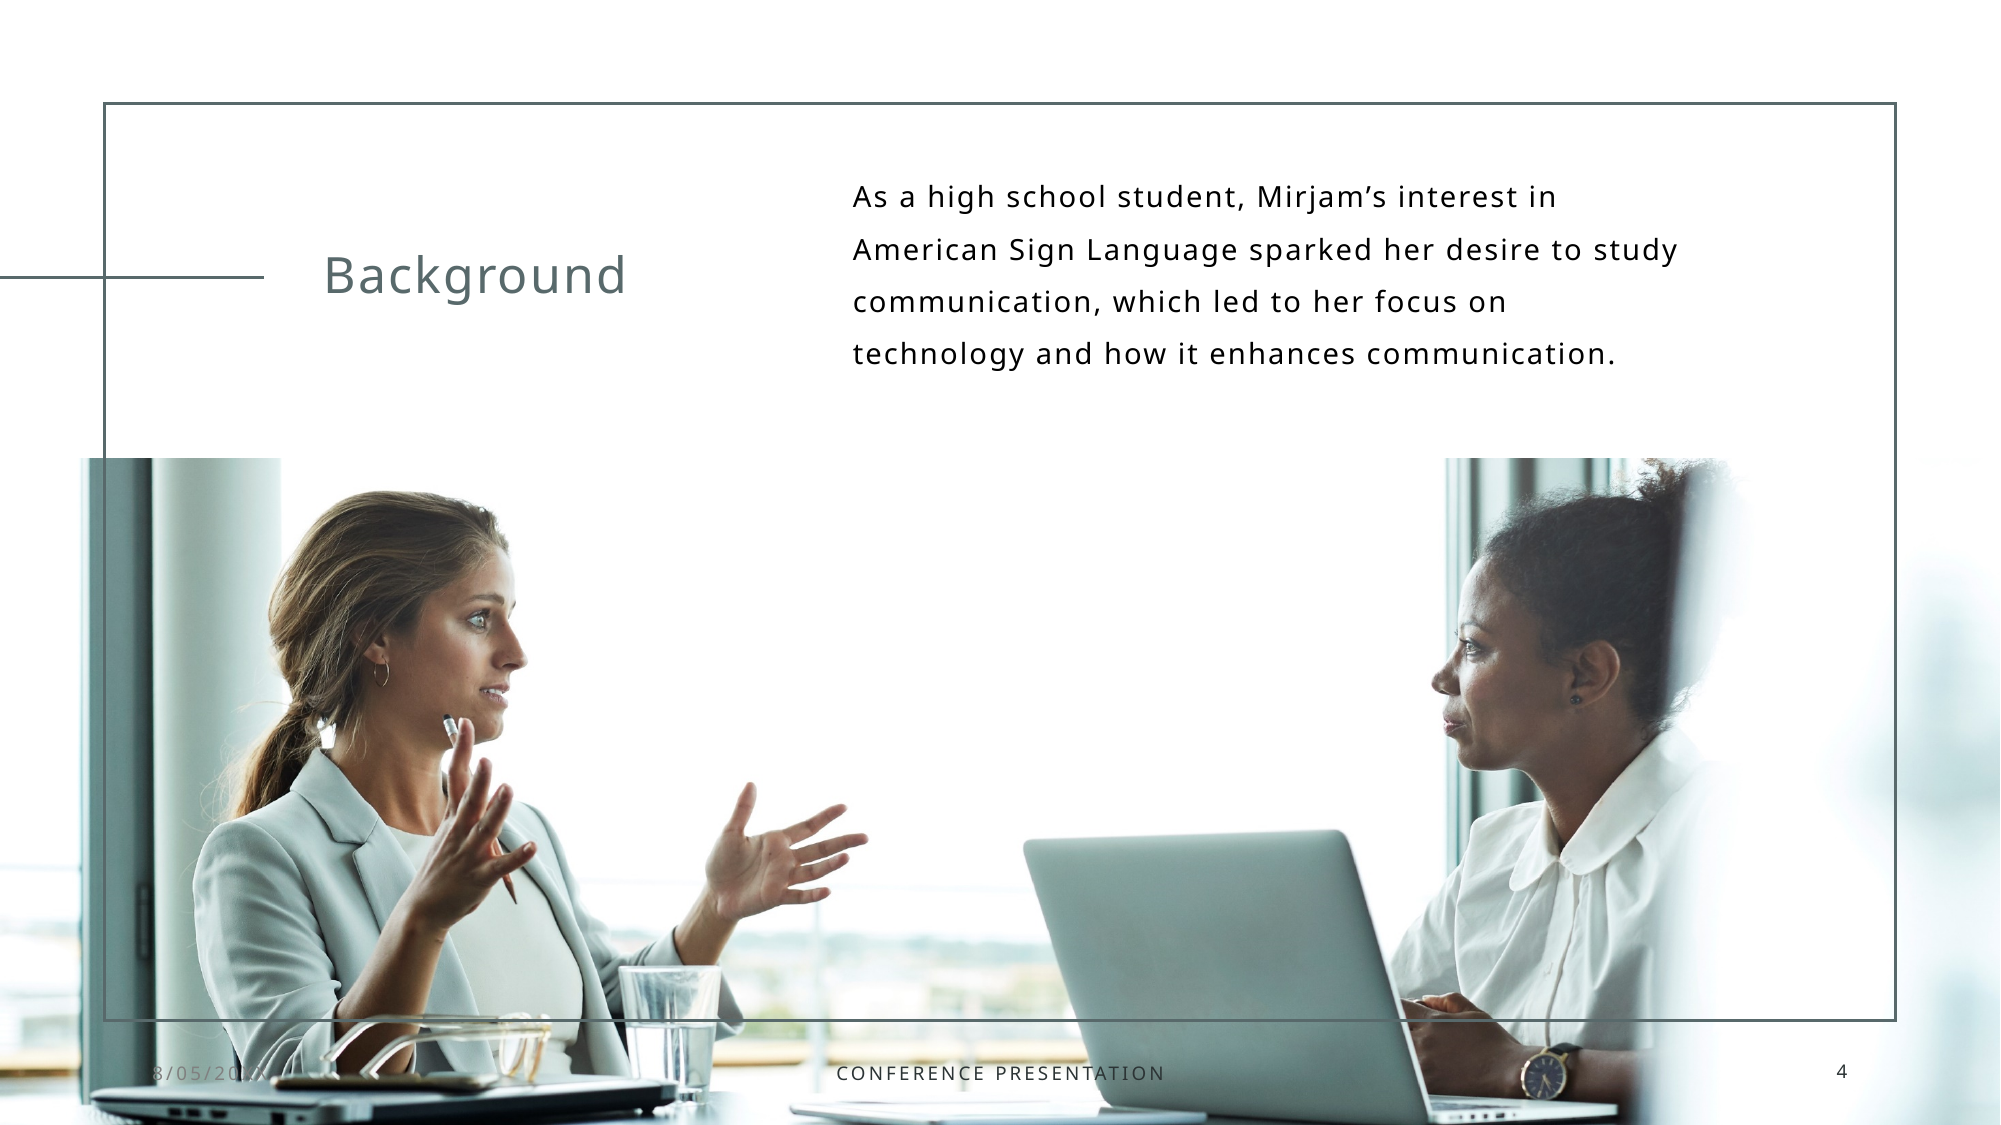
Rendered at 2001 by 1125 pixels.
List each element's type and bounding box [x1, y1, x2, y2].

picture [0, 458, 2000, 1125]
text_box [104, 103, 1896, 458]
